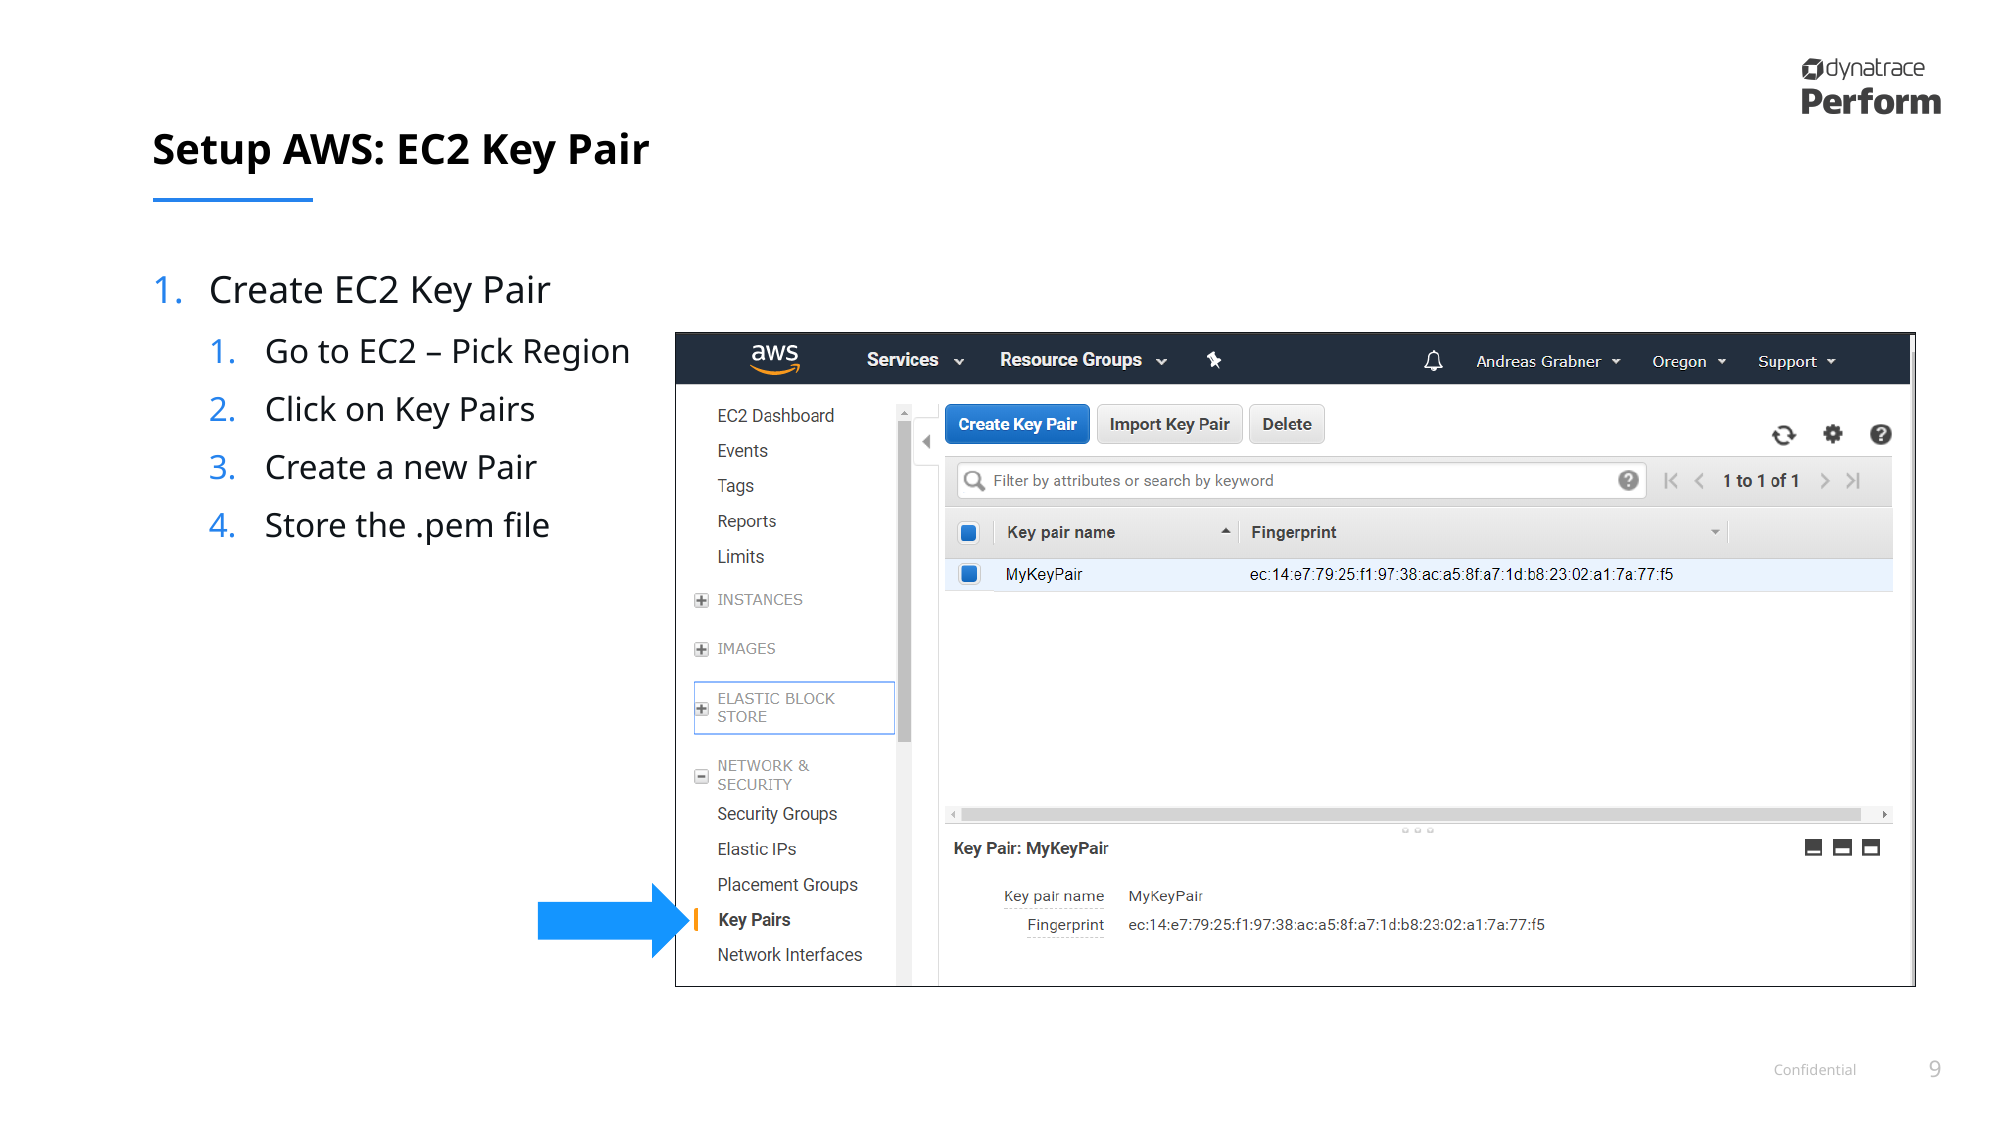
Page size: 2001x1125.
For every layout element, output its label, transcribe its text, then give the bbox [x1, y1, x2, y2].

text_box [536, 880, 675, 961]
picture [675, 332, 1916, 988]
list Create EC2 Key Pair Go to EC2 – Pick Region Click on Key Pairs Create a new Pair Store the .pem file [137, 249, 1863, 1014]
title Setup AWS: EC2 Key Pair [137, 59, 1863, 181]
picture [1797, 51, 1944, 125]
